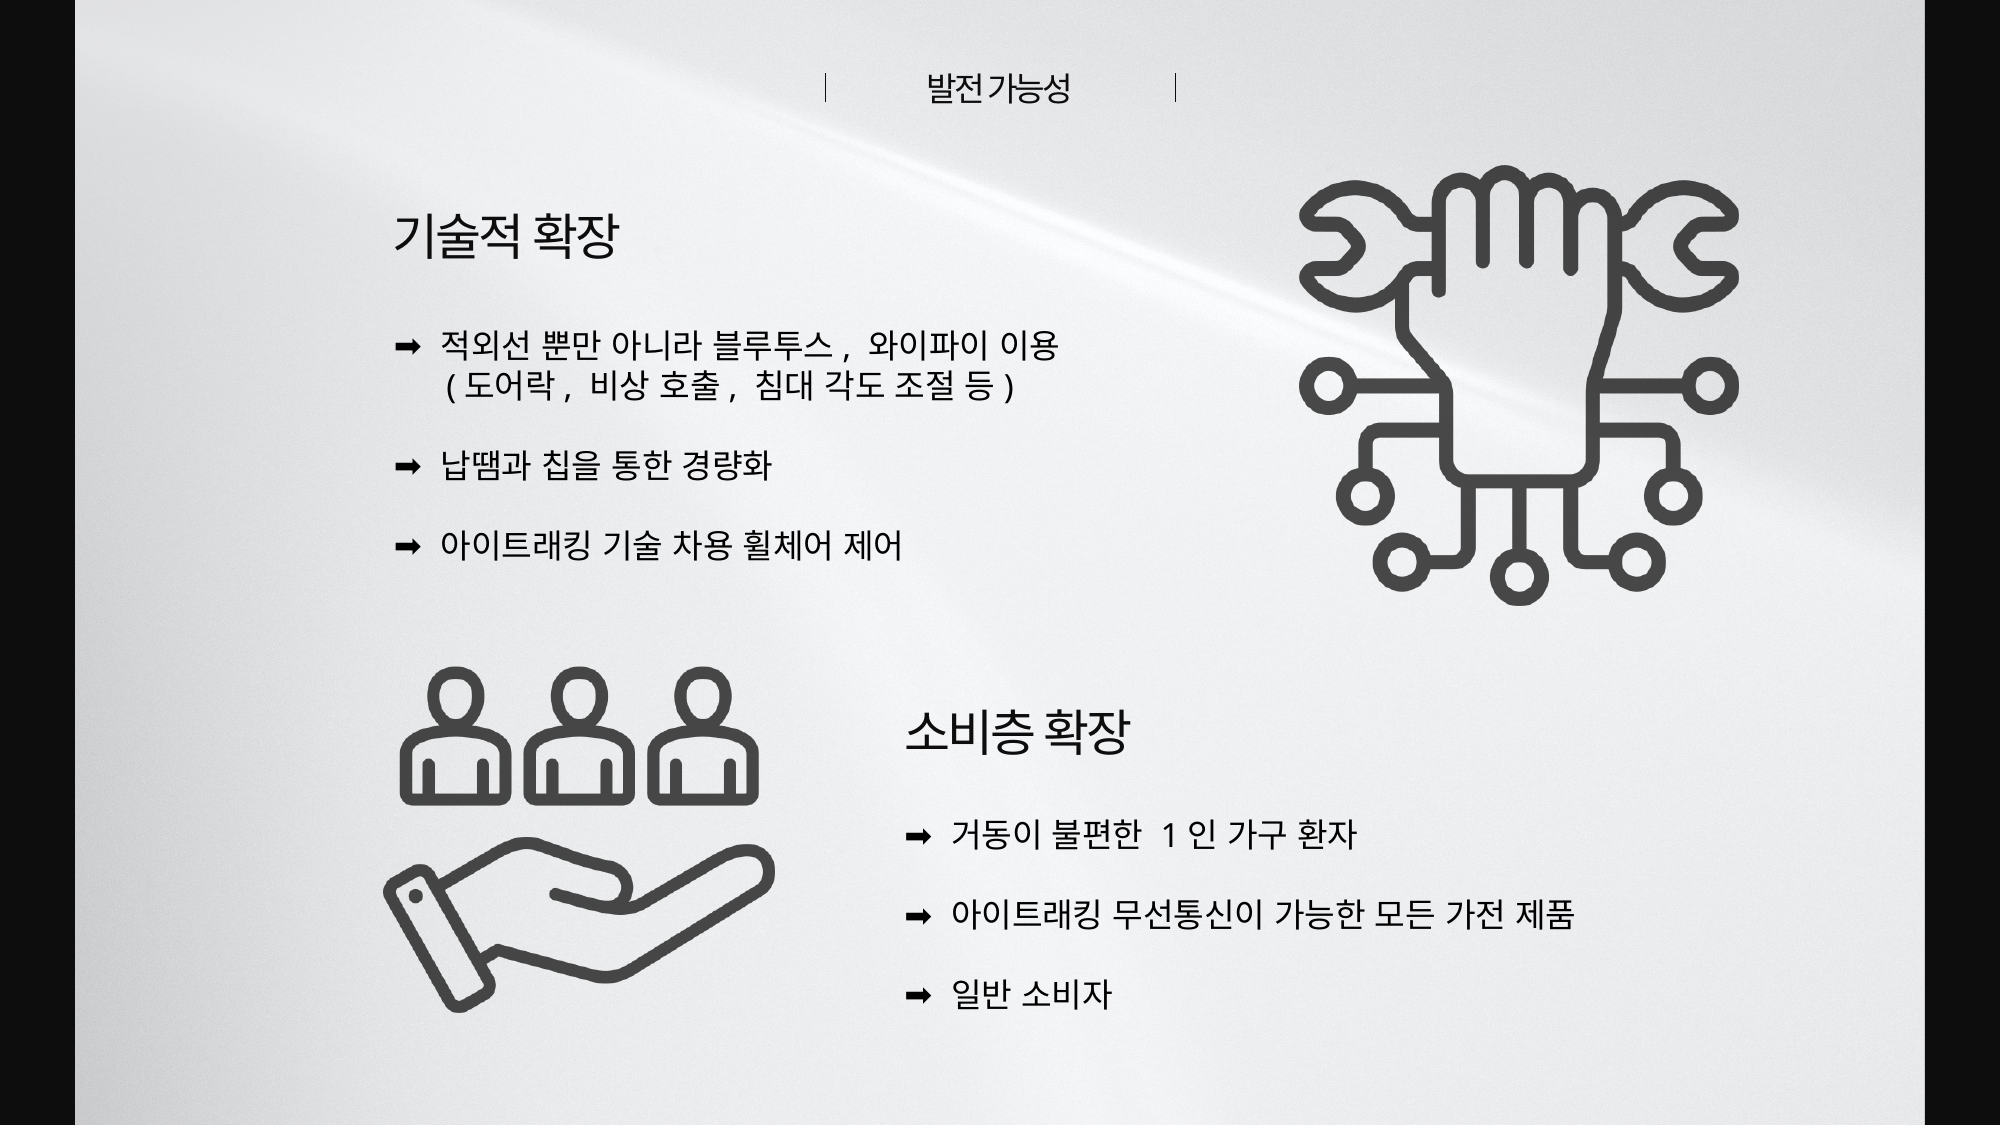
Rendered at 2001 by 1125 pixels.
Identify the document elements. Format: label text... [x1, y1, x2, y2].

text_box 가상 키보드 [76, 0, 1924, 1125]
text_box [1924, 0, 2000, 1125]
text_box 기술적 확장 [378, 198, 636, 273]
text_box 거동이 불편한 1인 가구 환자 아이트래킹 무선통신이 가능한 모든 가전 제품 일반 소비자 [889, 807, 1782, 1125]
text_box 소비층 확장 [889, 694, 1225, 770]
picture [1299, 165, 1739, 606]
text_box 적외선 뿐만 아니라 블루투스, 와이파이 이용 (도어락, 비상 호출, 침대 각도 조절 등) 납땜과 칩을 통한 경량화 아이트래킹 기술 차용 휠체어 제어 [379, 317, 1271, 573]
text_box [0, 0, 76, 1125]
text_box 발전 가능성 [912, 61, 1088, 116]
picture [383, 643, 776, 1036]
